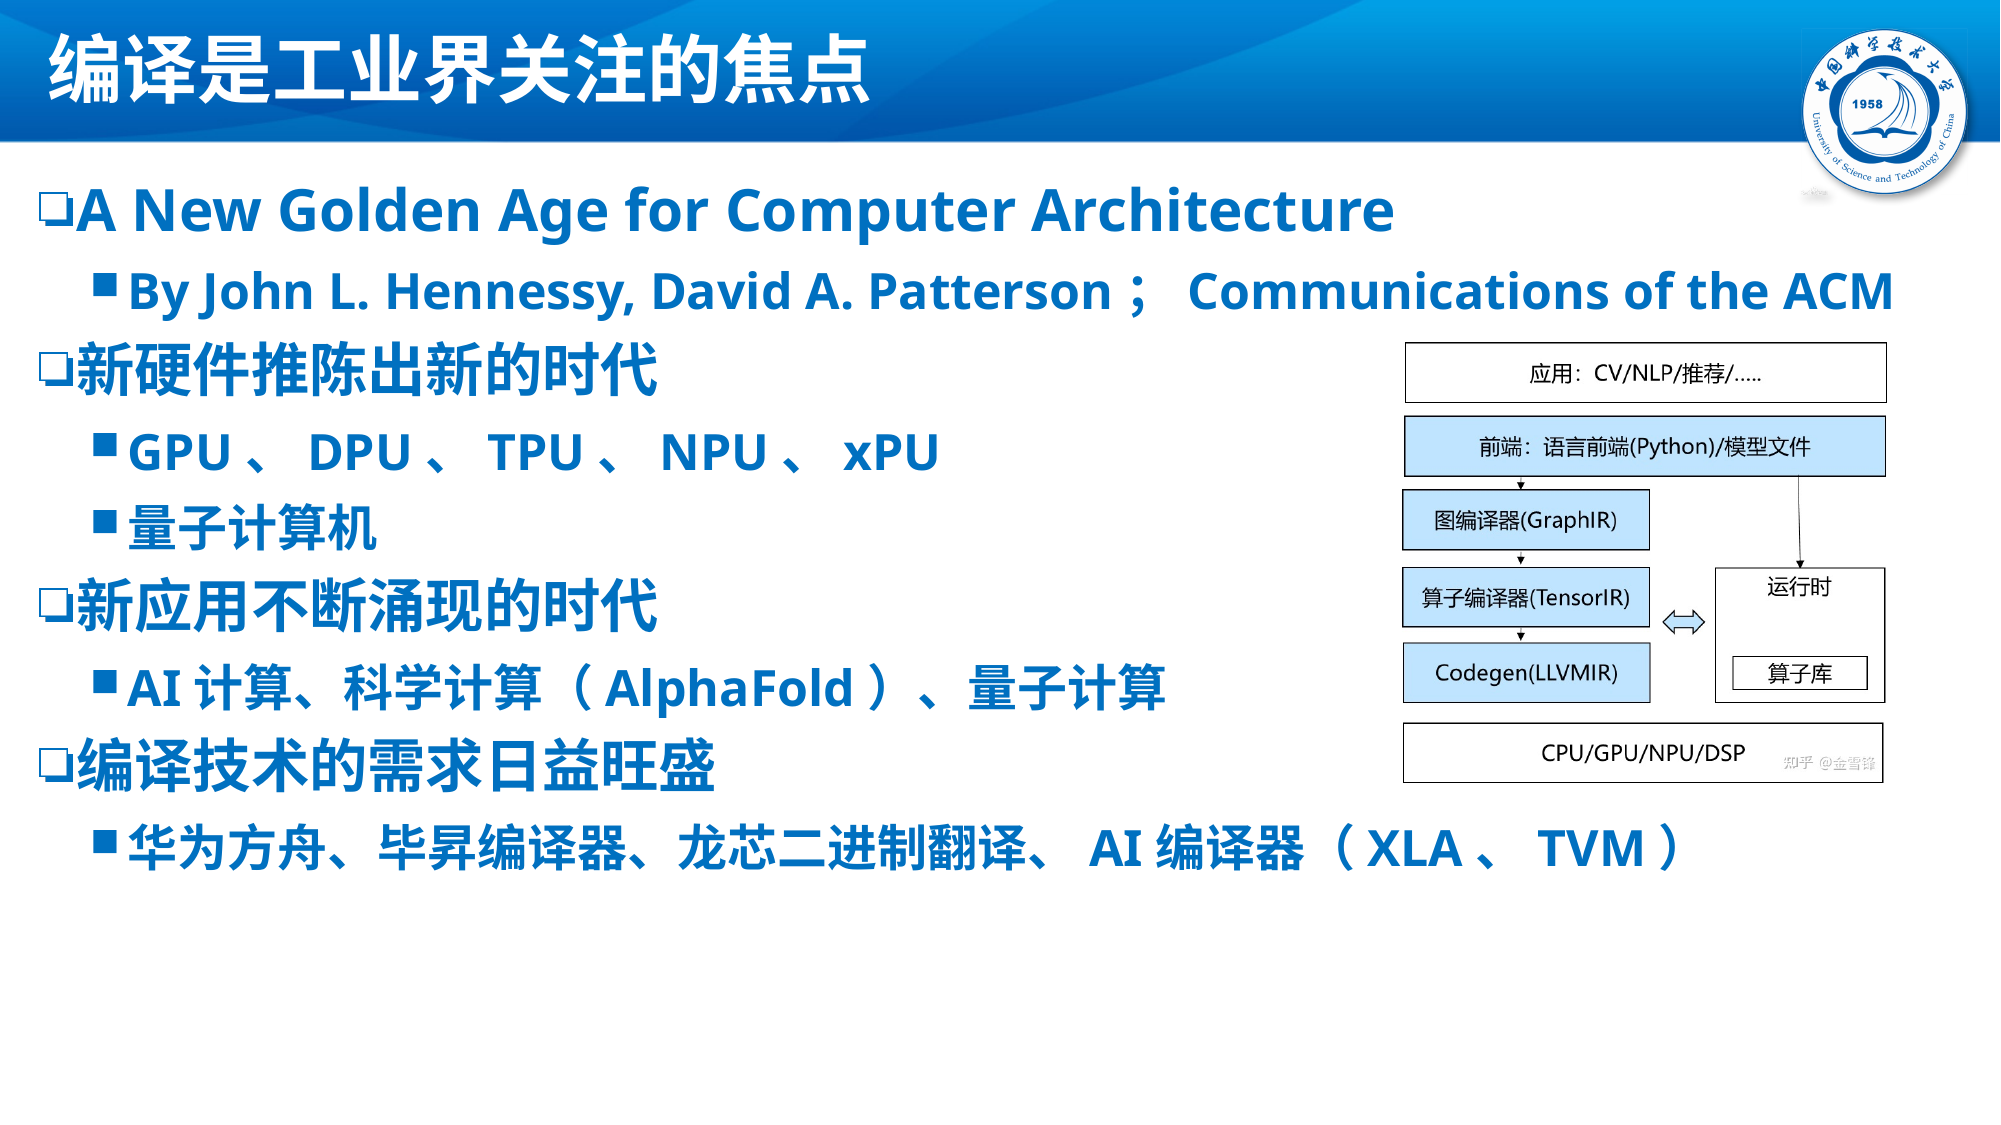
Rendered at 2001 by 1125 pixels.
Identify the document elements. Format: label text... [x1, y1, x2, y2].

title 编译是工业界关注的焦点 [32, 22, 1619, 124]
picture [1402, 342, 1887, 783]
picture [39, 588, 73, 622]
picture [39, 748, 73, 782]
list A New Golden Age for Computer Architecture By John L. Hennessy, David A. Patterson；Communications of the ACM 新硬件推陈出新的时代 GPU、DPU、TPU、NPU、xPU 量子计算机 新应用不断涌现的时代 AI计算、科学计算（AlphaFold）、量子计算 编译技术的需求日益旺盛 华为方舟、毕昇编译器、龙芯二进制翻译、AI编译器（XLA、TVM） [24, 173, 1977, 1093]
picture [39, 192, 73, 226]
picture [39, 352, 73, 386]
picture [0, 0, 2000, 173]
